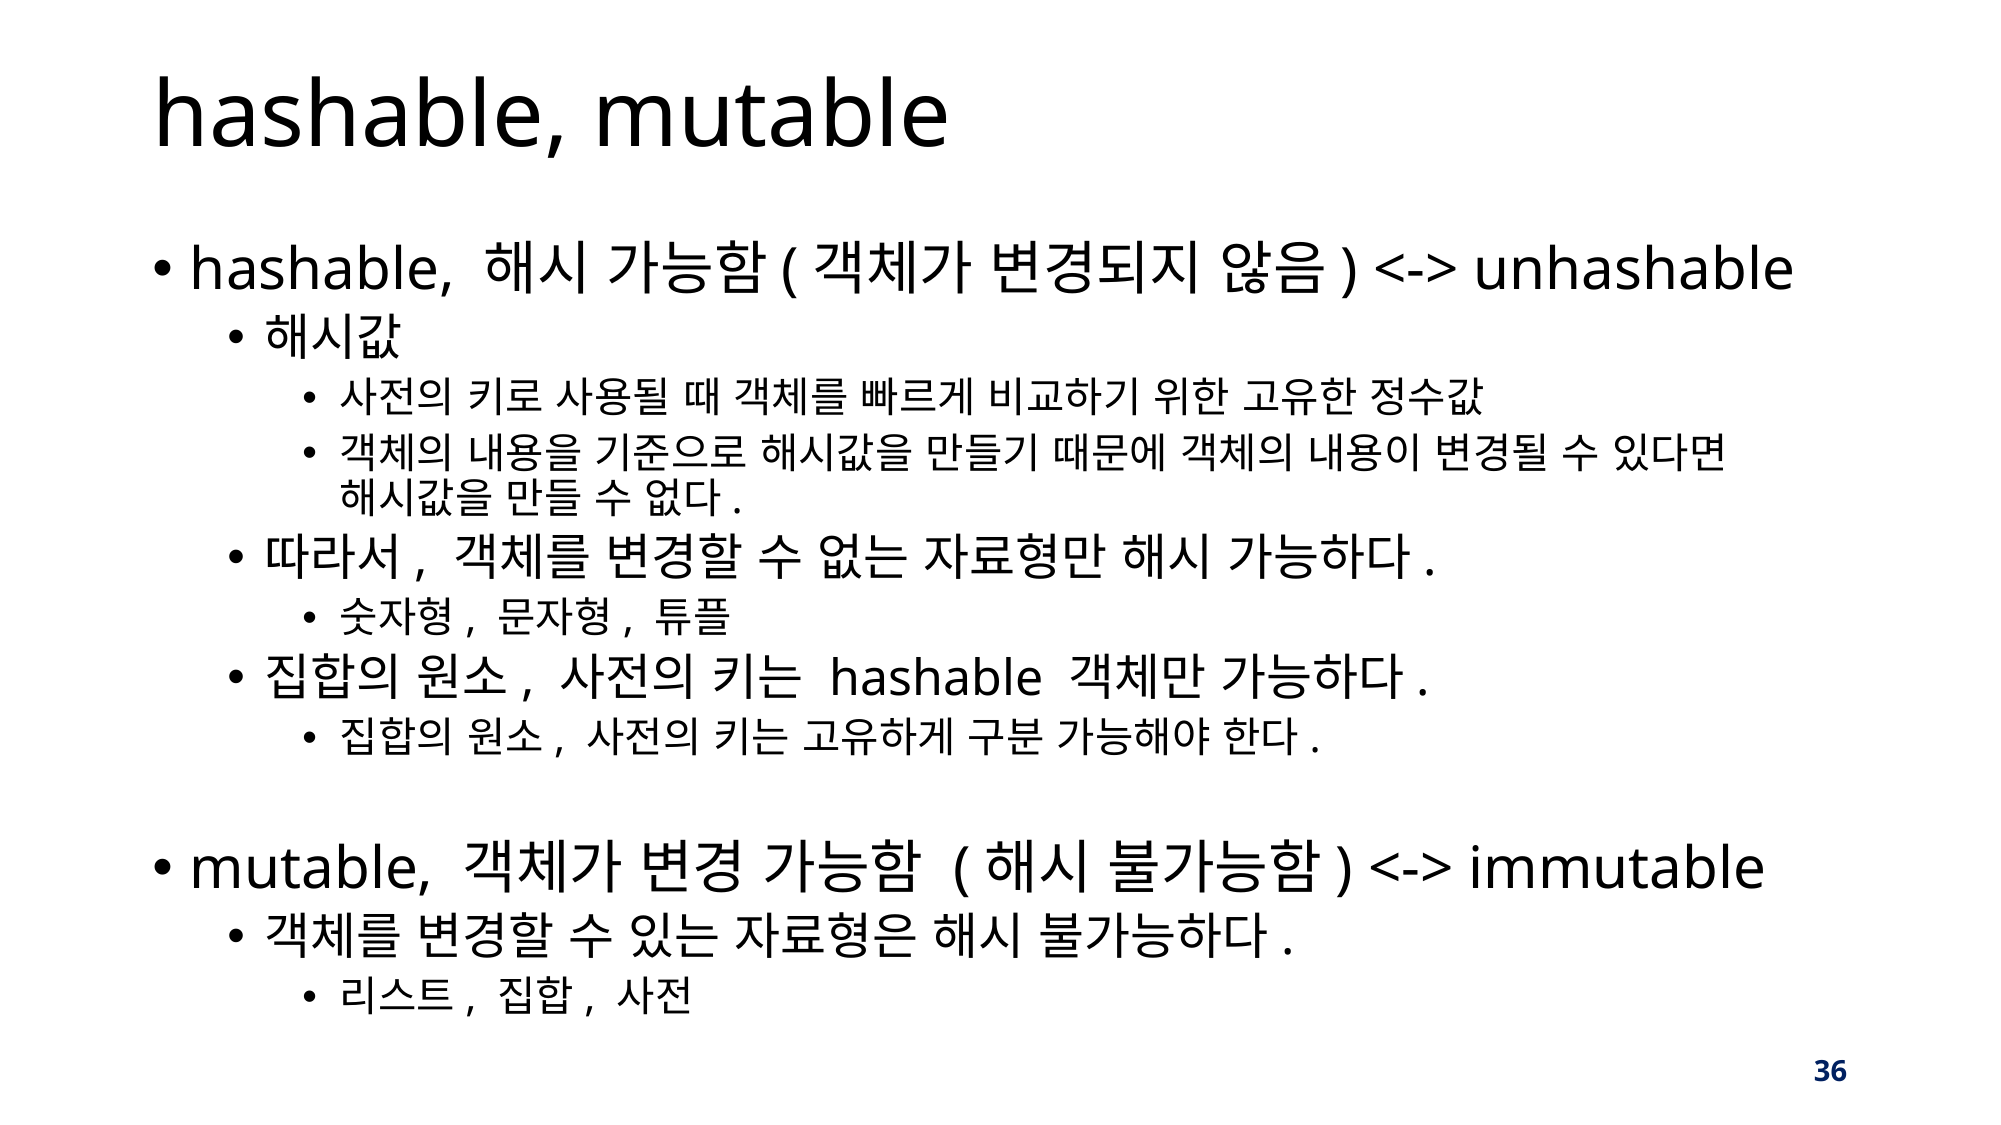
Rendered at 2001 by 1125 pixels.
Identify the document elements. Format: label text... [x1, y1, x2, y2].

title hashable, mutable [137, 59, 1863, 179]
slide_number ‹#› [1412, 1042, 1863, 1103]
list hashable, 해시 가능함(객체가 변경되지 않음) <-> unhashable 해시값 사전의 키로 사용될 때 객체를 빠르게 비교하기 위한 고유한 정수값 객체의 내용을 기준으로 해시값을 만들기 때문에 객체의 내용이 변경될 수 있다면 해시값을 만들 수 없다. 따라서, 객체를 변경할 수 없는 자료형만 해시 가능하다. 숫자형, 문자형, 튜플 집합의 원소, 사전의 키는 hashable 객체만 가능하다. 집합의 원소, 사전의 키는 고유하게 구분 가능해야 한다. mutable, 객체가 변경 가능함 (해시 불가능함) <-> immutable 객체를 변경할 수 있는 자료형은 해시 불가능하다. 리스트, 집합, 사전 [137, 231, 1863, 1066]
